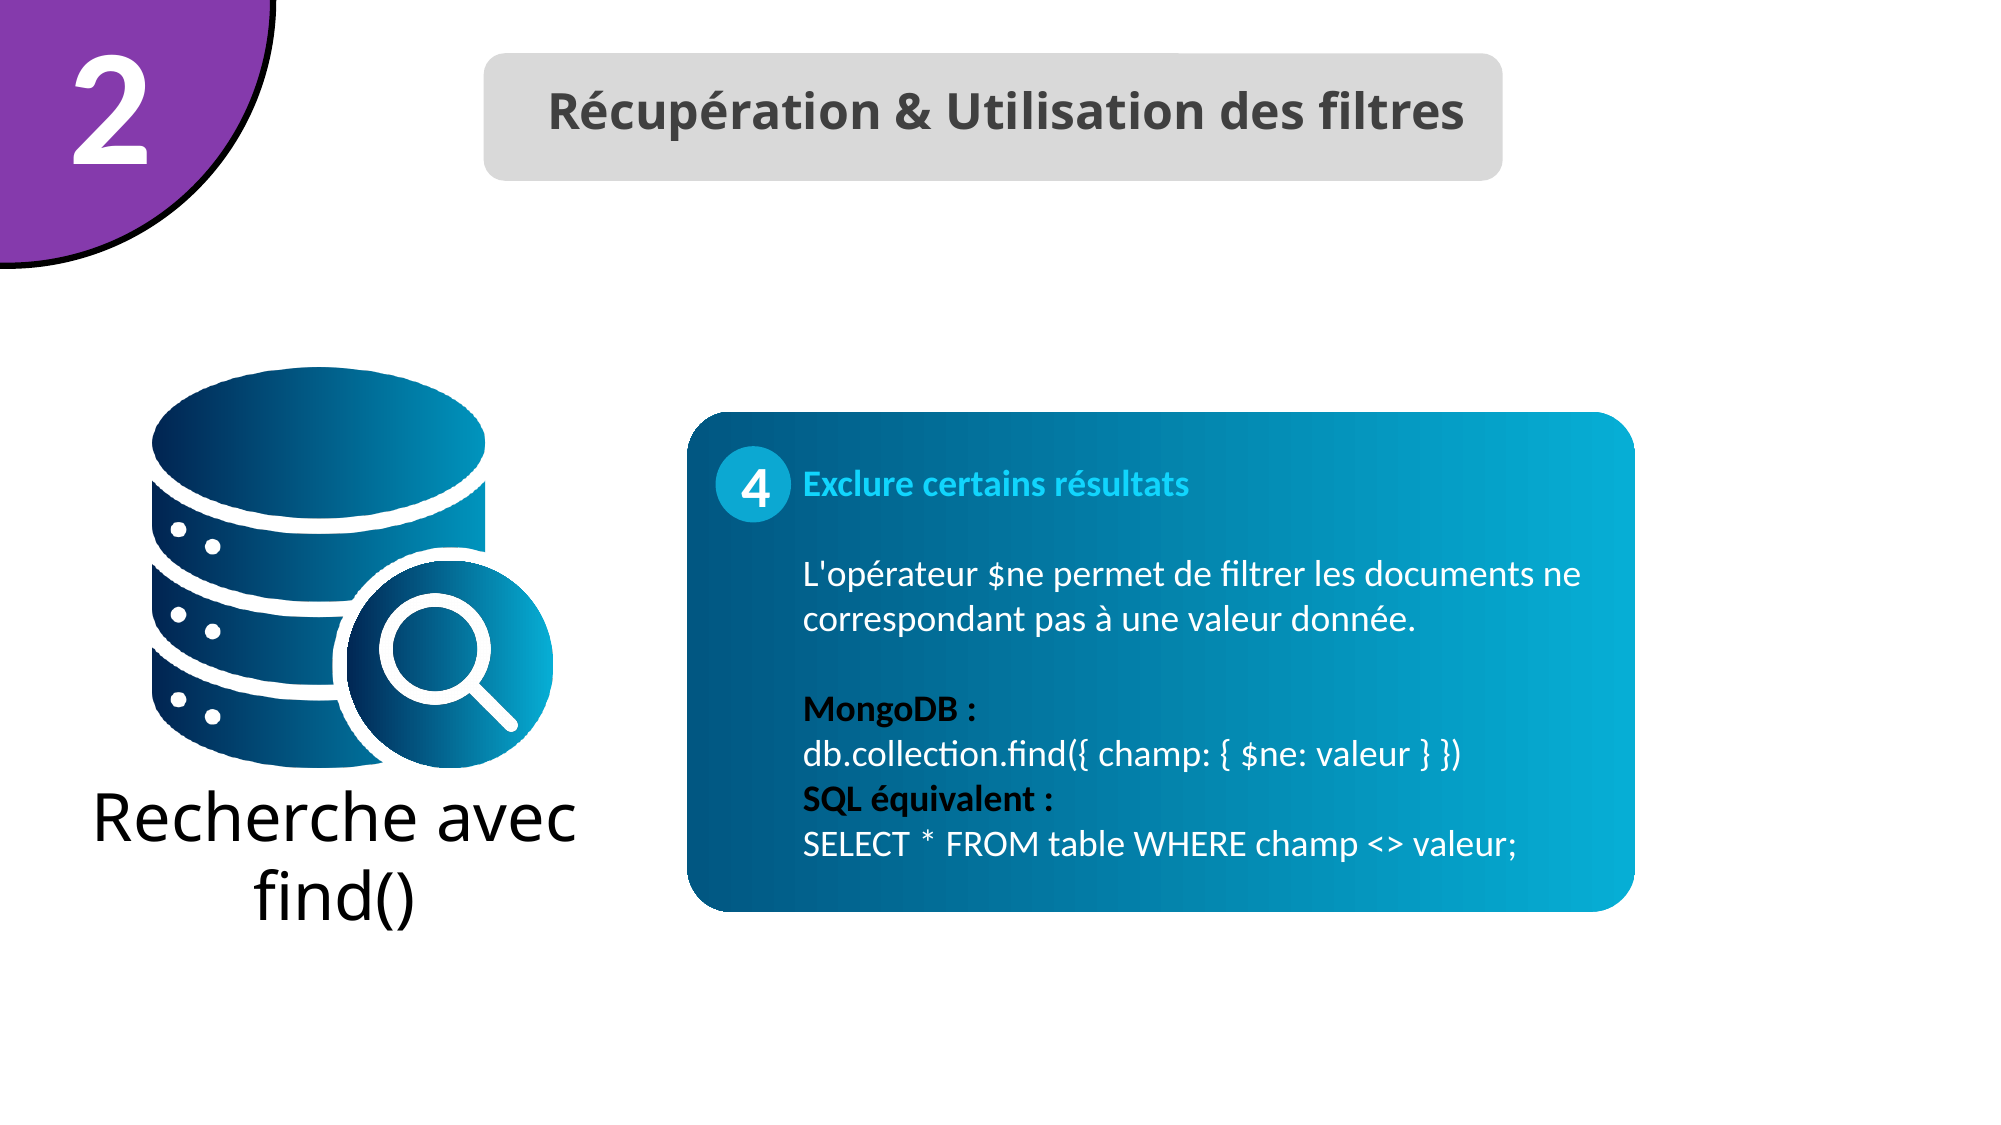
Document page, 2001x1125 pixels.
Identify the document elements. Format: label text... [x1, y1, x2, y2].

picture [379, 593, 517, 732]
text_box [0, 0, 274, 266]
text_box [151, 367, 554, 768]
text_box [687, 411, 1636, 912]
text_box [483, 53, 1517, 181]
text_box Recherche avec find() [43, 766, 626, 942]
